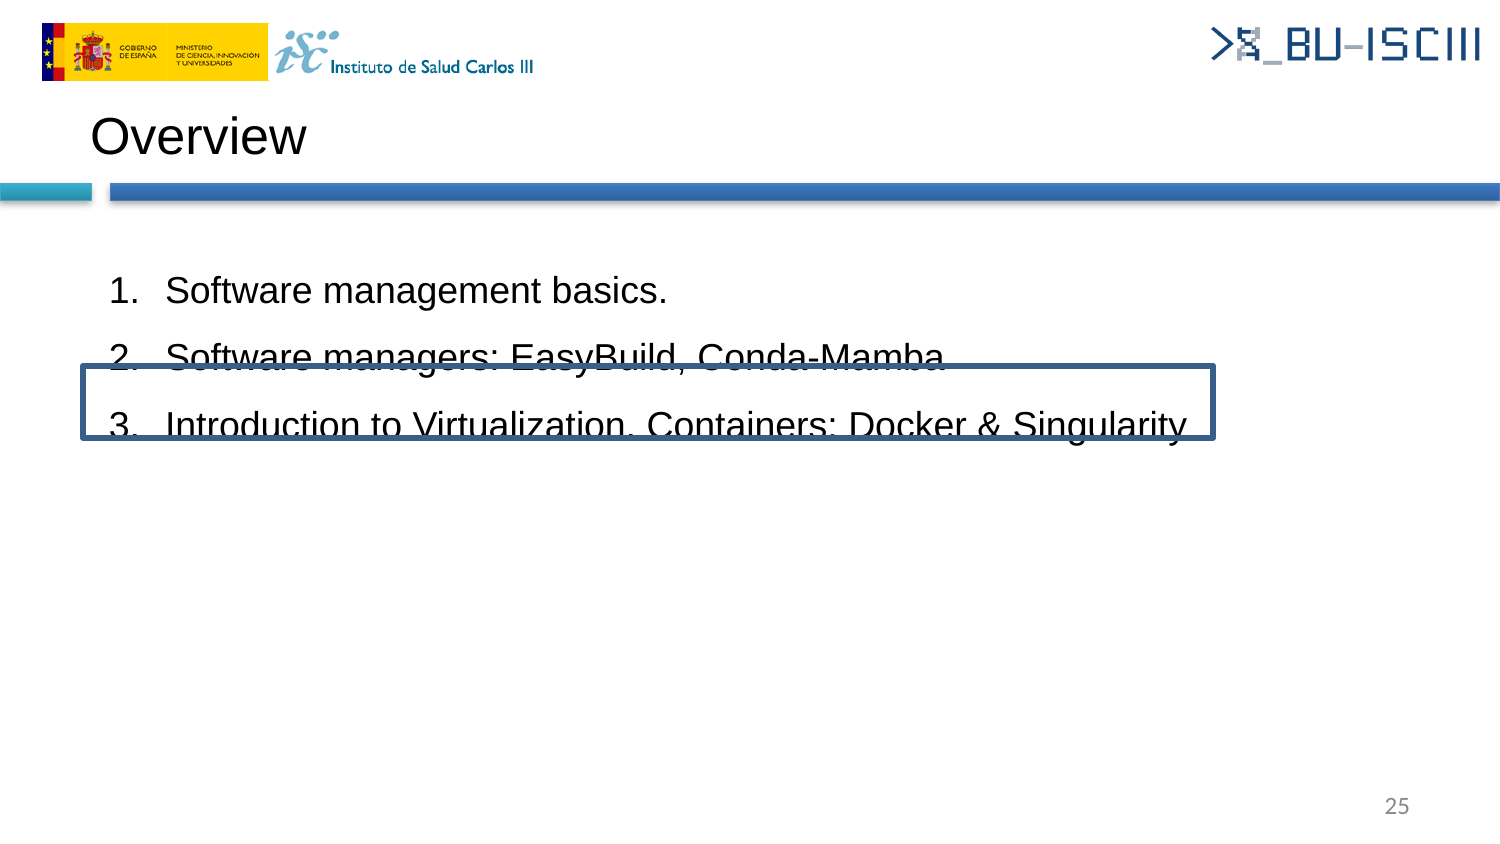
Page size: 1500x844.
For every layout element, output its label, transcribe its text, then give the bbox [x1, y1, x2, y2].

list Software management basics. Software managers: EasyBuild, Conda-Mamba Introduction to Virtualization. Containers: Docker & Singularity [75, 235, 1425, 754]
text_box [82, 365, 1214, 438]
picture [1201, 0, 1492, 85]
slide_number ‹#› [1074, 782, 1425, 827]
title Overview [75, 85, 1425, 183]
picture [42, 23, 593, 81]
